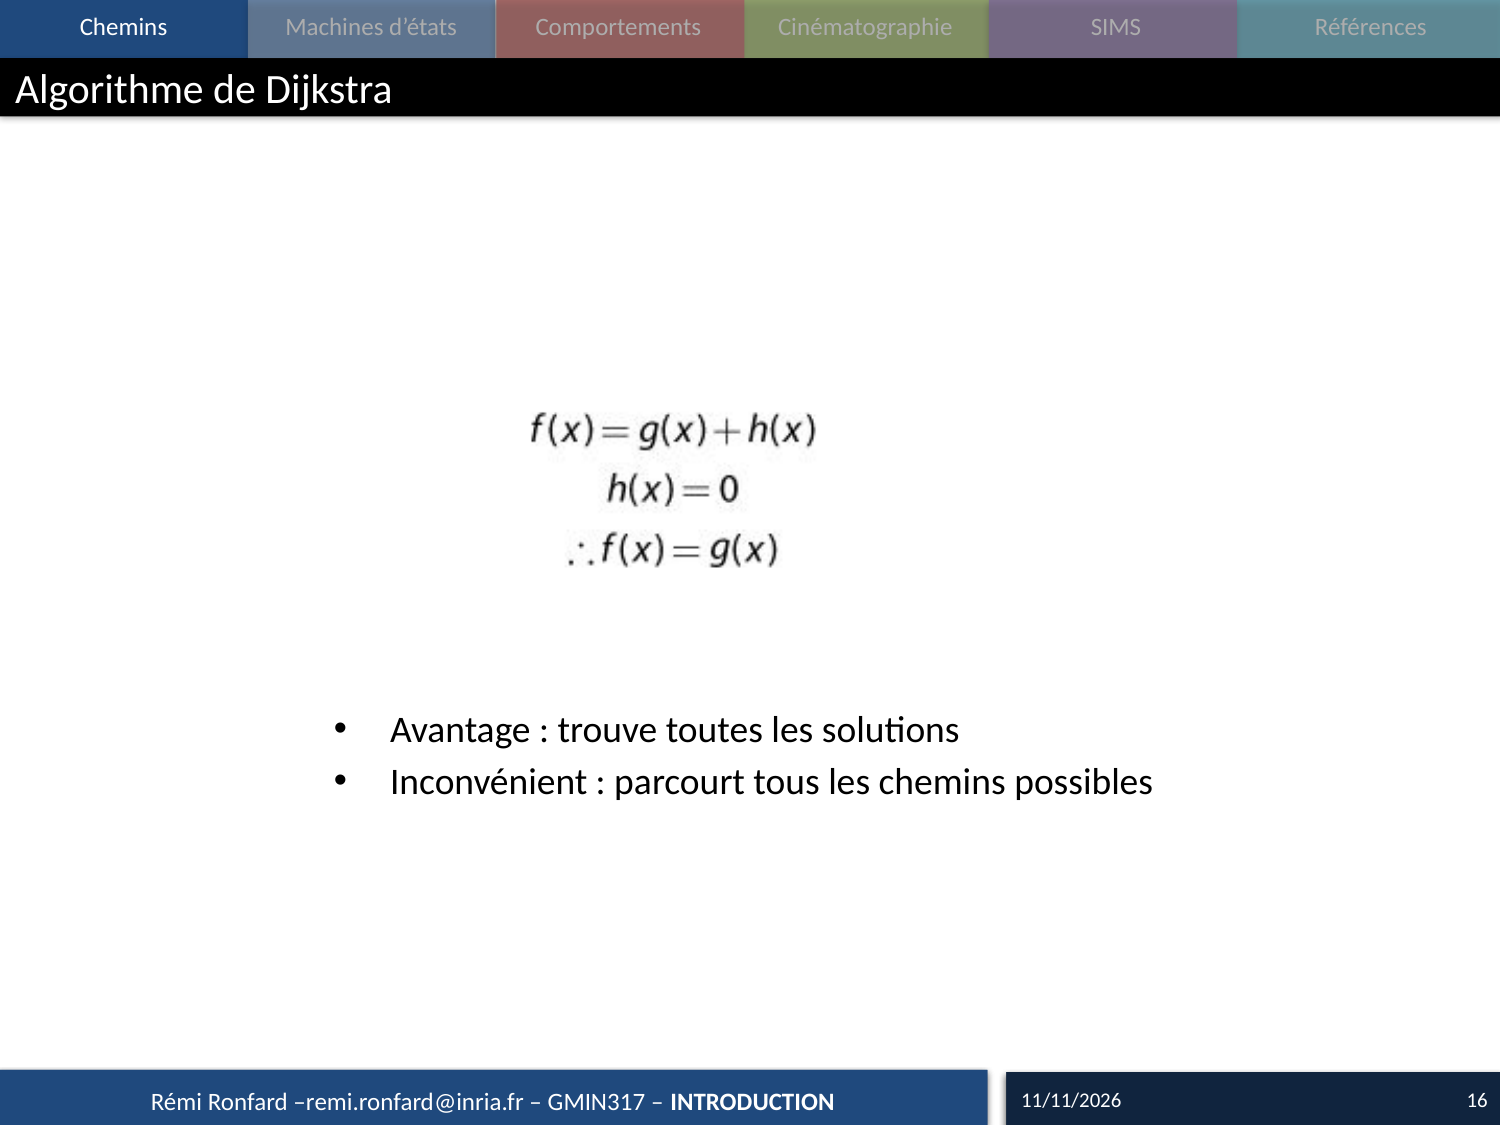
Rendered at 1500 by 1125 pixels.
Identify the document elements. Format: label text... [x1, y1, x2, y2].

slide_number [1006, 1070, 1153, 1125]
footer Rémi Ronfard –remi.ronfard@inria.fr – GMIN317 – INTRODUCTION [0, 1072, 988, 1125]
slide_number 16 [1153, 1071, 1500, 1125]
title Algorithme de Dijkstra [0, 58, 1500, 117]
picture [484, 367, 933, 596]
text_box Avantage : trouve toutes les solutions Inconvénient : parcourt tous les chemins possibles [318, 697, 1231, 1005]
